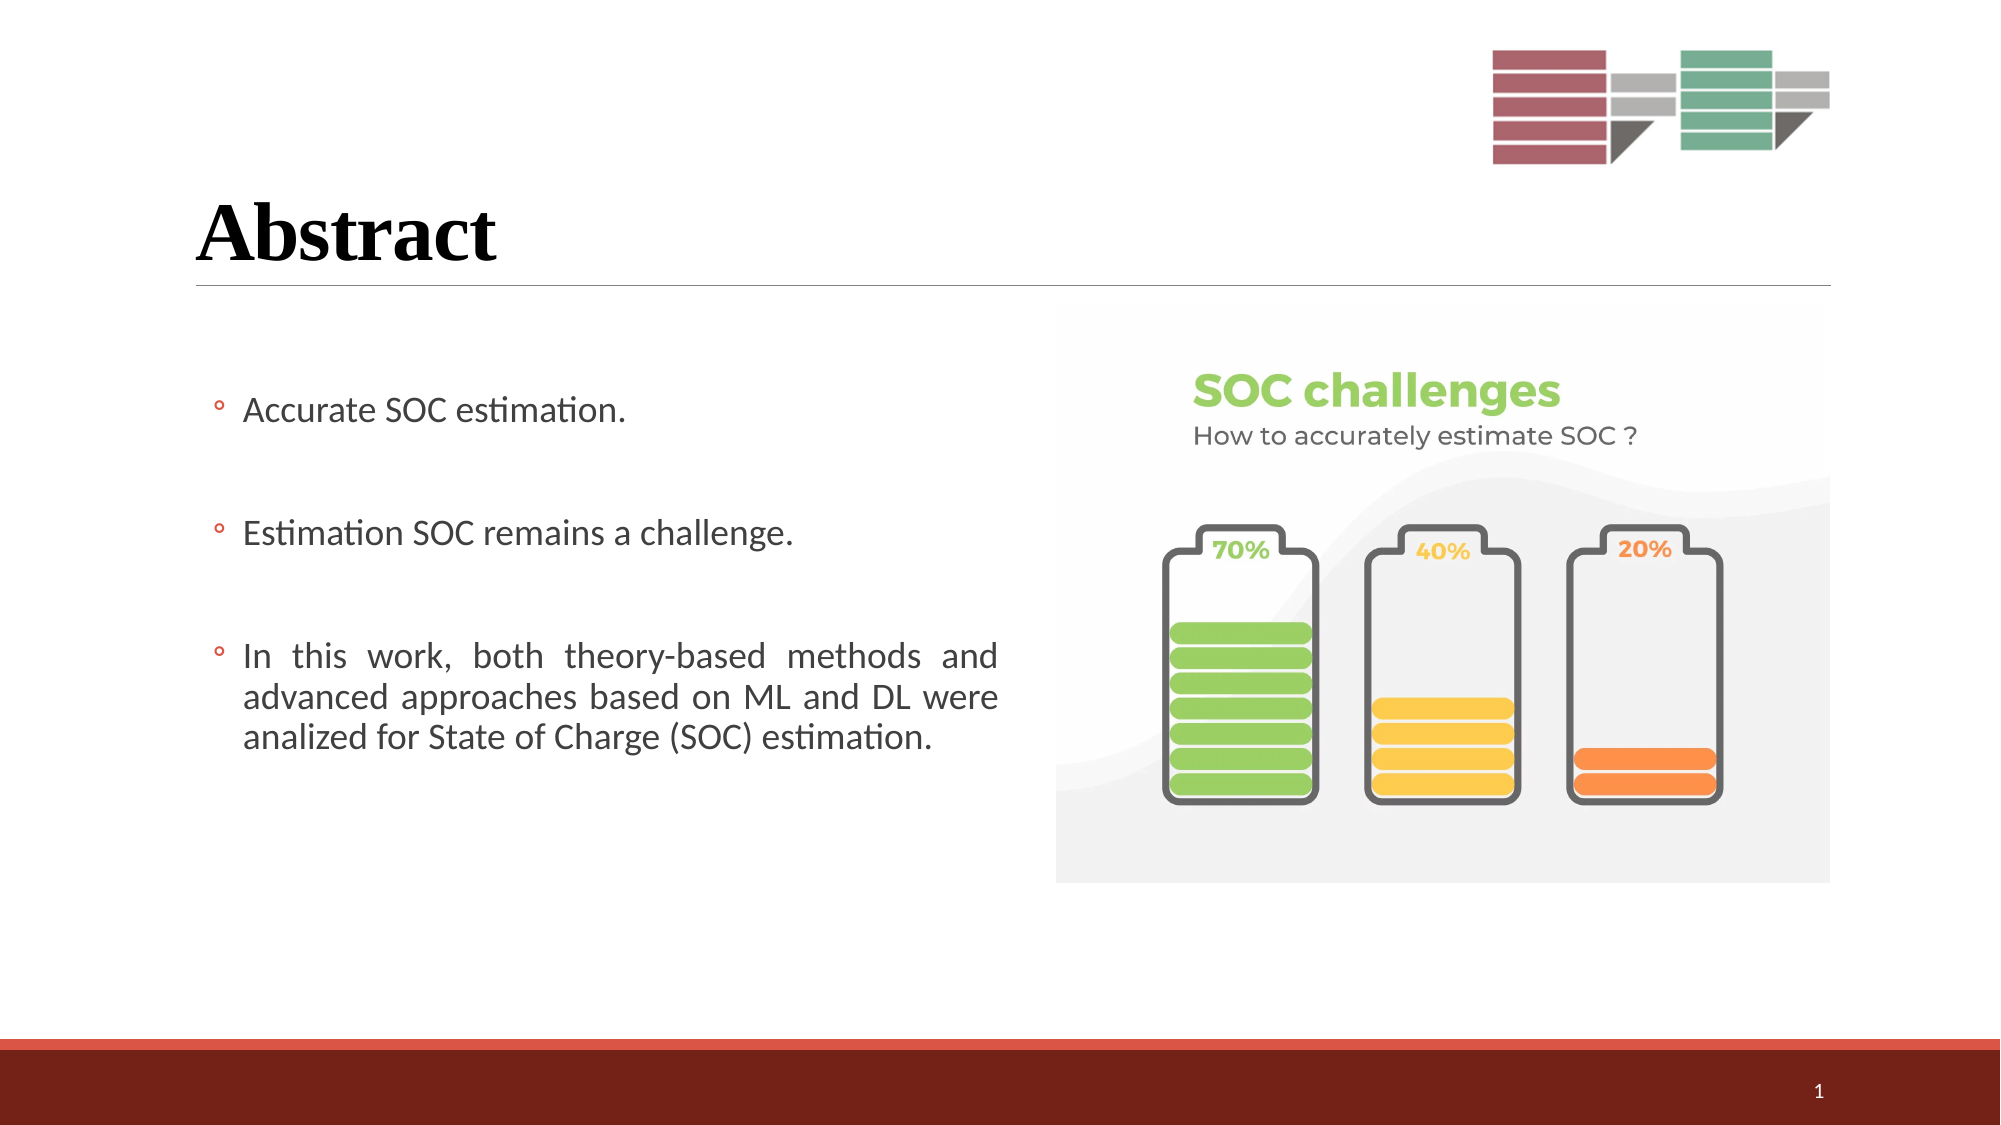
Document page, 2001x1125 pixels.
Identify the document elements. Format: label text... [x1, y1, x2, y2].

picture [1056, 302, 1831, 884]
title Abstract [180, 47, 1830, 285]
slide_number 1 [1624, 1059, 1840, 1120]
list Accurate SOC estimation. Estimation SOC remains a challenge. In this work, both theory-based methods and advanced approaches based on ML and DL were analized for State of Charge (SOC) estimation. [180, 382, 1000, 963]
